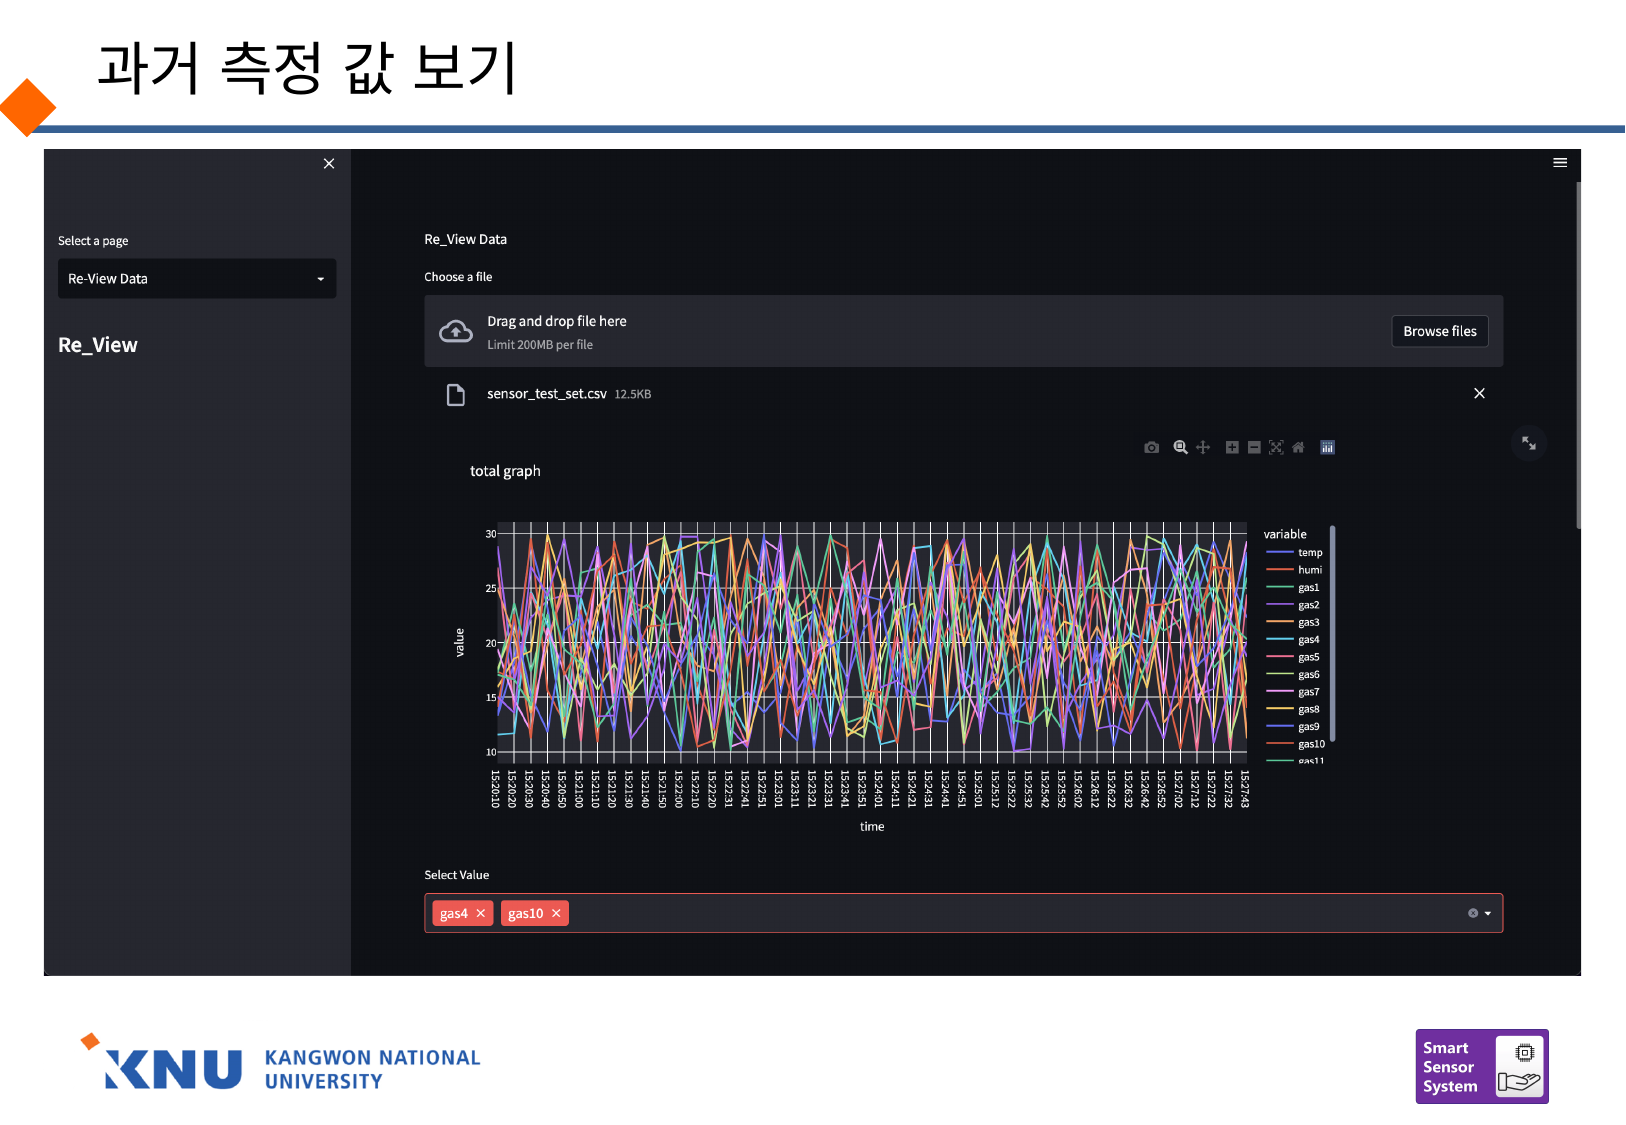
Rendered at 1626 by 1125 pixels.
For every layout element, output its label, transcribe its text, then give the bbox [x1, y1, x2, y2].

picture [1413, 1029, 1549, 1106]
picture [43, 148, 1582, 977]
picture [18, 1012, 518, 1106]
title 과거 측정 값 보기 [81, 21, 1544, 114]
